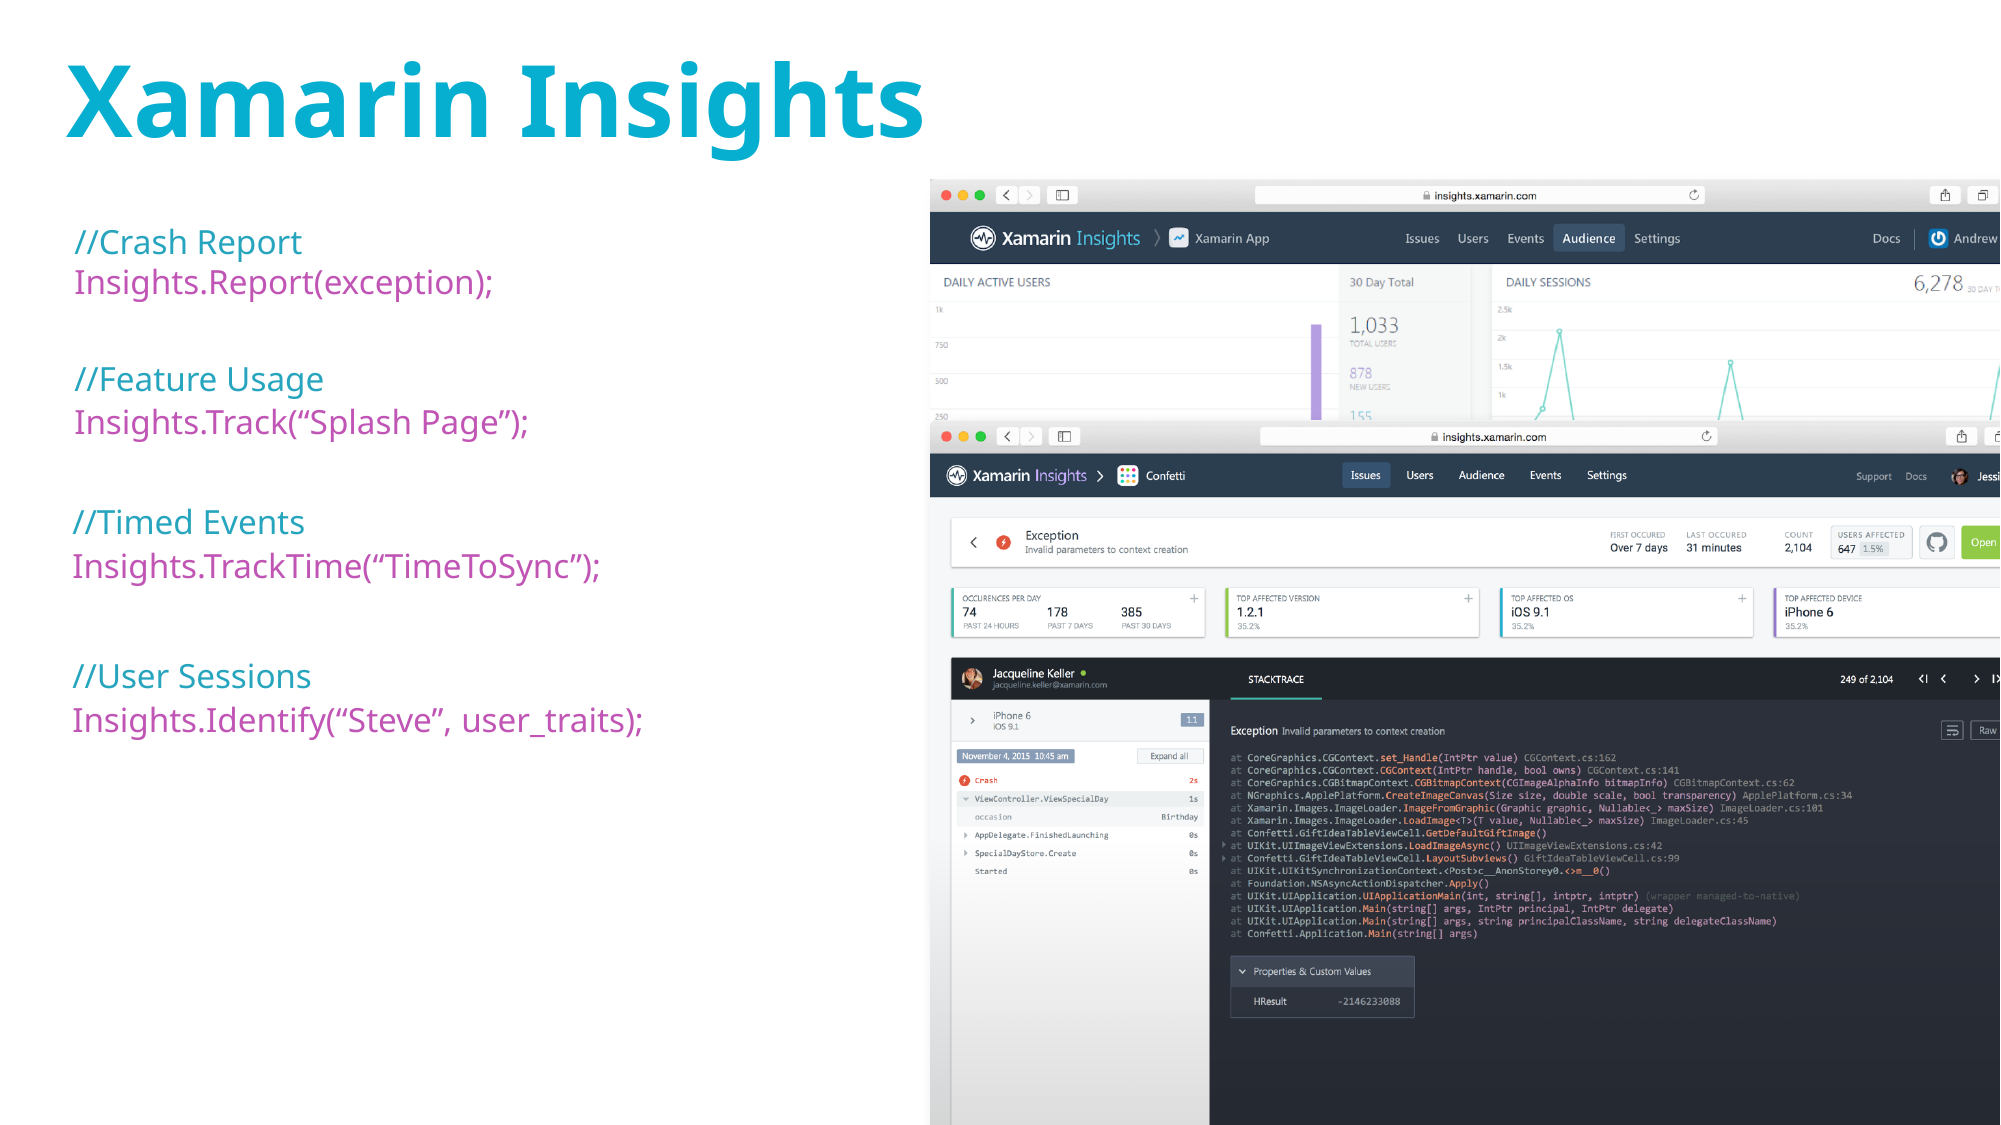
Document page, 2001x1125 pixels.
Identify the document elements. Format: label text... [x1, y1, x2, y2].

title Xamarin Insights [44, 33, 1956, 195]
text_box //Feature Usage Insights.Track(“Splash Page”); [59, 346, 846, 449]
text_box //Timed Events Insights.TrackTime(“TimeToSync”); [57, 490, 928, 593]
text_box //Crash Report Insights.Report(exception); [59, 214, 930, 309]
text_box //User Sessions Insights.Identify(“Steve”, user_traits); [57, 643, 928, 747]
picture [930, 179, 2000, 1125]
